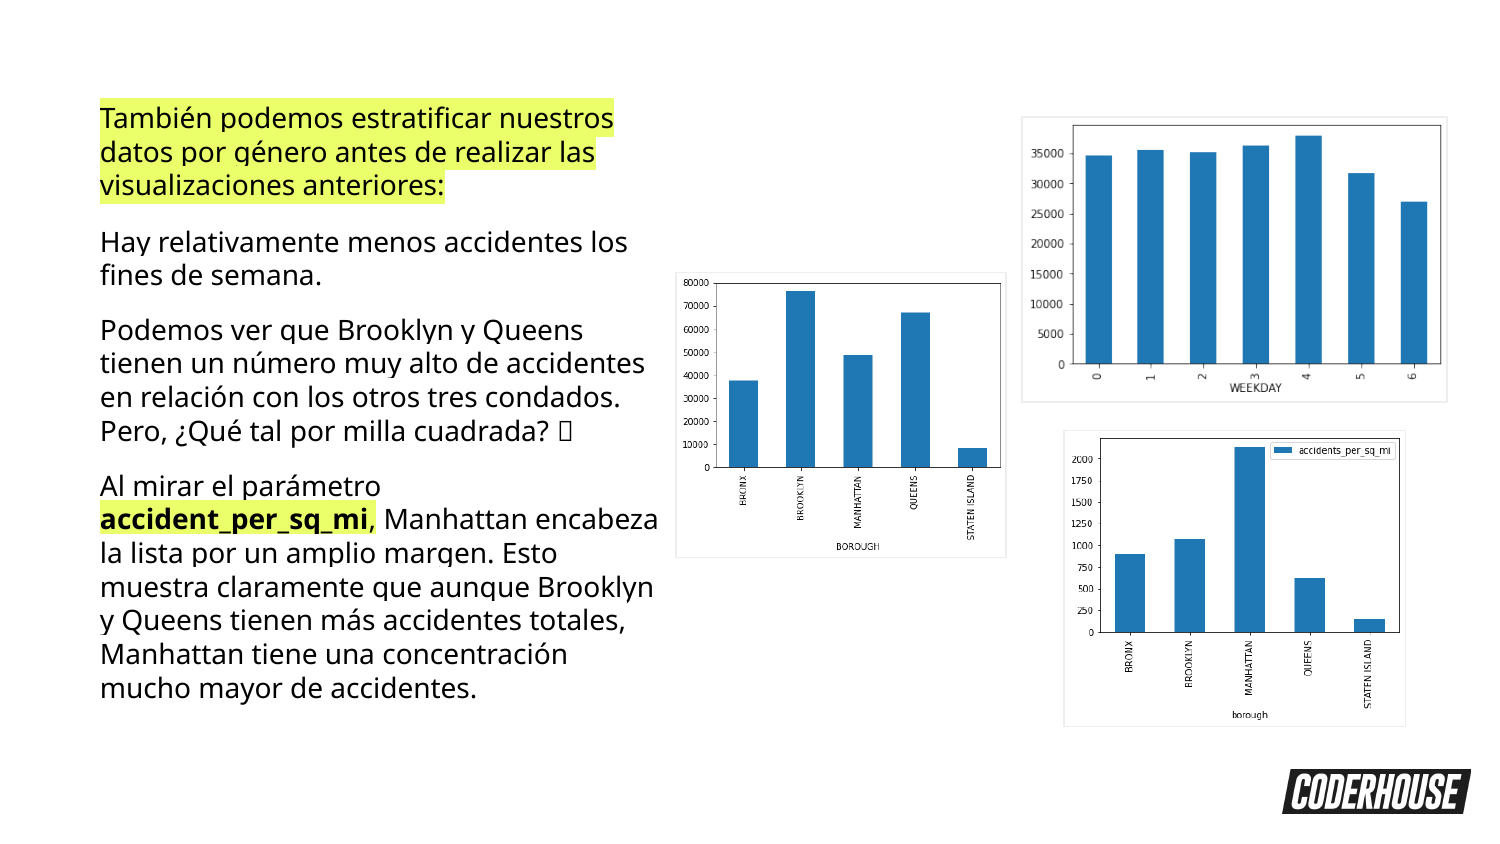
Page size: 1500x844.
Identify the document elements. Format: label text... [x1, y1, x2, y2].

text_box También podemos estratificar nuestros datos por género antes de realizar las visualizaciones anteriores: [84, 85, 688, 217]
picture [676, 273, 1006, 558]
picture [1022, 117, 1447, 402]
text_box Hay relativamente menos accidentes los fines de semana. Podemos ver que Brooklyn y Queens tienen un número muy alto de accidentes en relación con los otros tres condados. Pero, ¿Qué tal por milla cuadrada? 🤔 Al mirar el parámetro accident_per_sq_mi, Manhattan encabeza la lista por un amplio margen. Esto muestra claramente que aunque Brooklyn y Queens tienen más accidentes totales, Manhattan tiene una concentración mucho mayor de accidentes. [84, 217, 677, 719]
picture [1281, 769, 1471, 814]
picture [1064, 431, 1405, 726]
